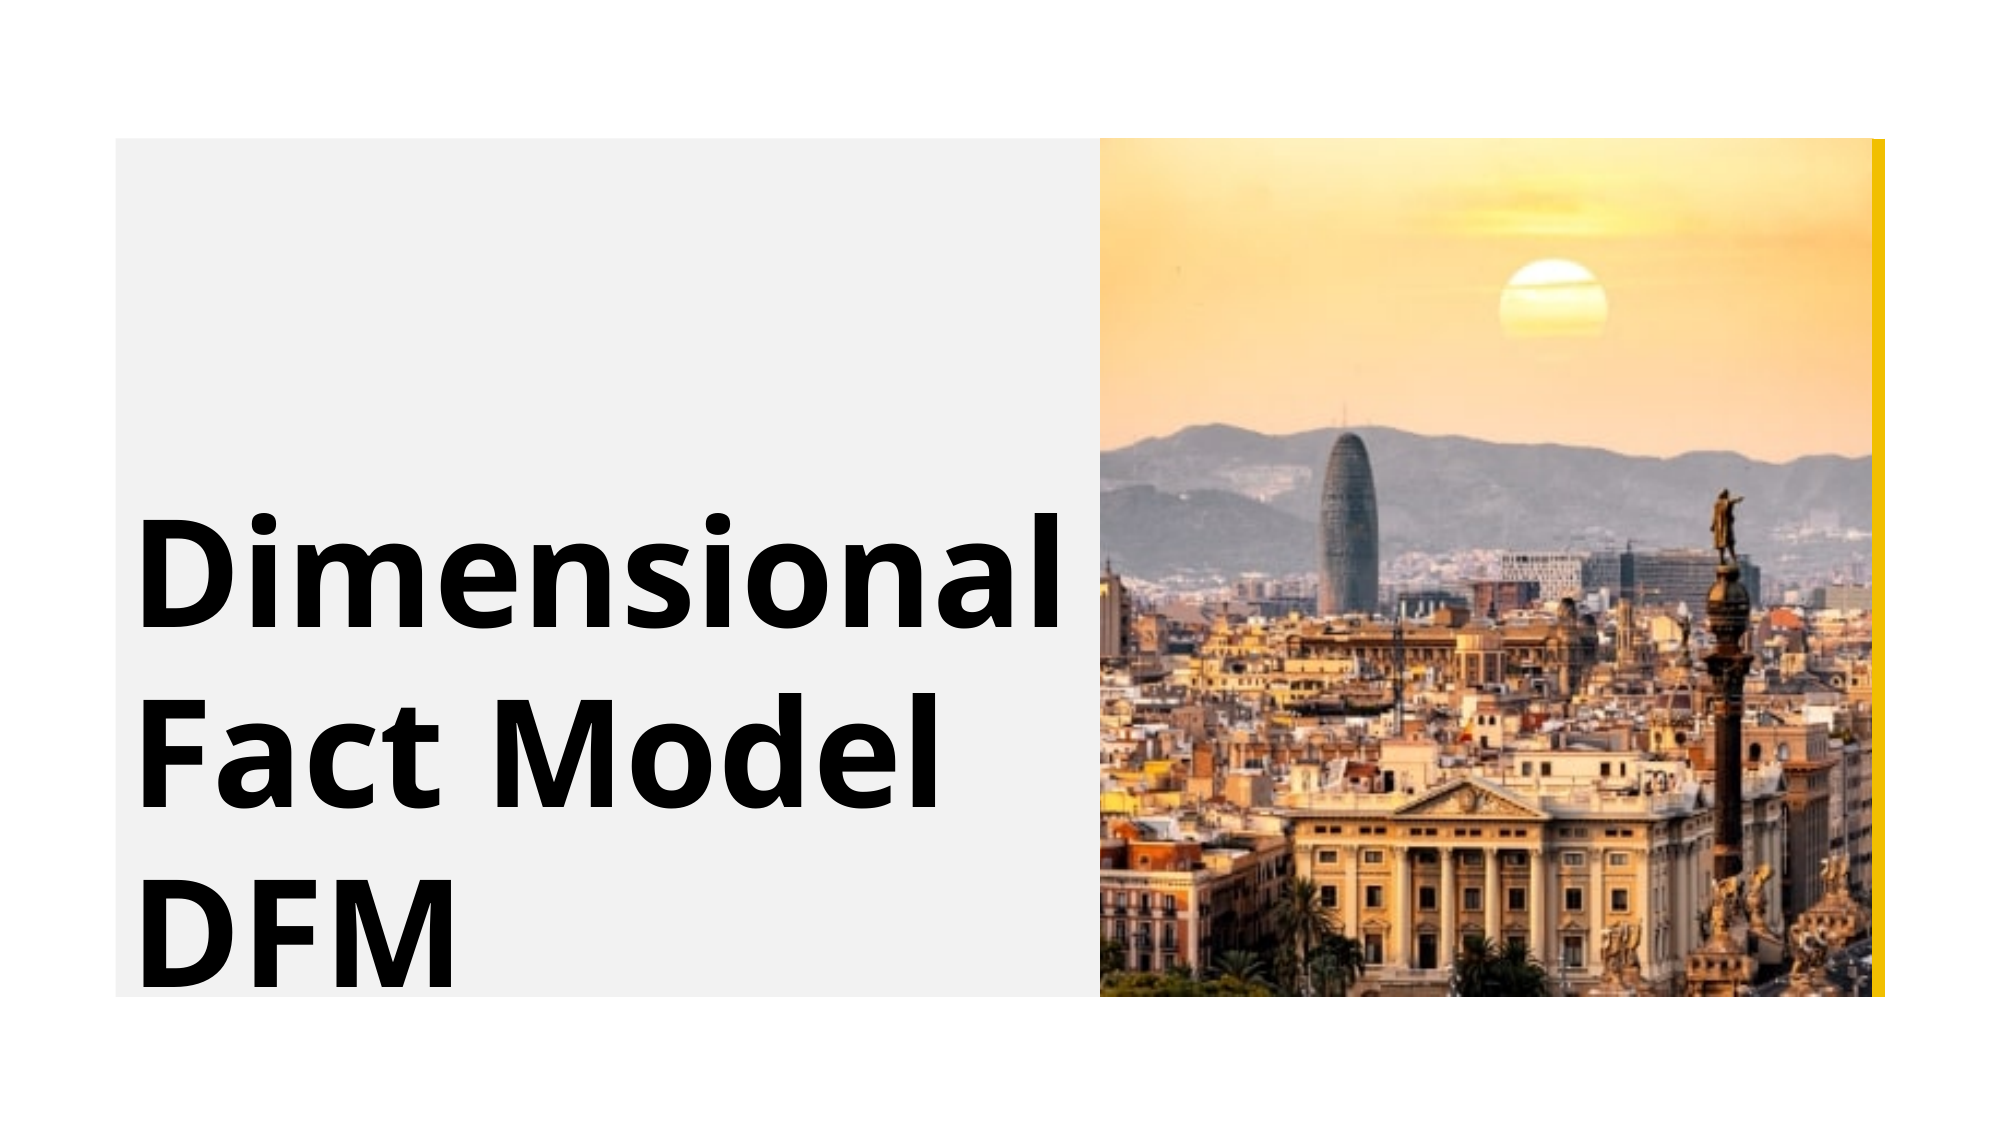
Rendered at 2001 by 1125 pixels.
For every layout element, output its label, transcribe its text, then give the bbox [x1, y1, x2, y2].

text_box Dimensional Fact Model DFM [115, 137, 1110, 998]
picture [1099, 138, 1874, 998]
